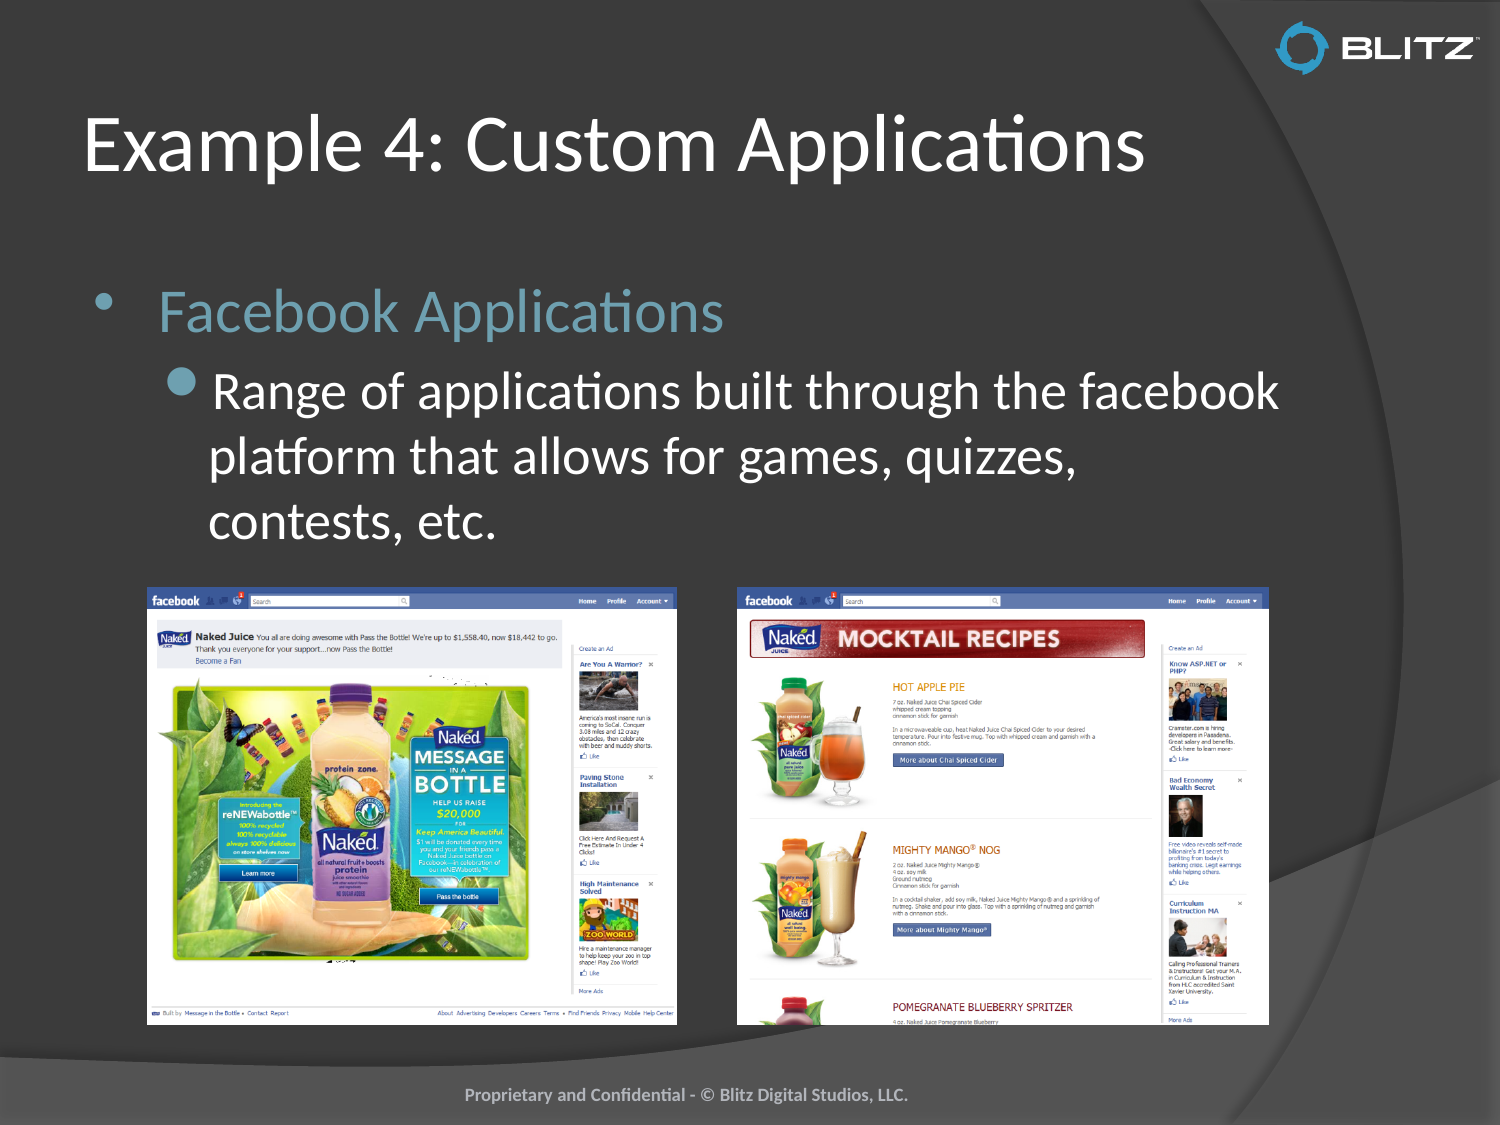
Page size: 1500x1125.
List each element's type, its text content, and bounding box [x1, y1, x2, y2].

title Example 4: Custom Applications [75, 45, 1300, 233]
list Facebook Applications Range of applications built through the facebook platform that allows for games, quizzes, contests, etc. [75, 262, 1300, 1005]
picture [737, 587, 1270, 1026]
picture [1275, 21, 1480, 75]
picture [147, 587, 677, 1026]
